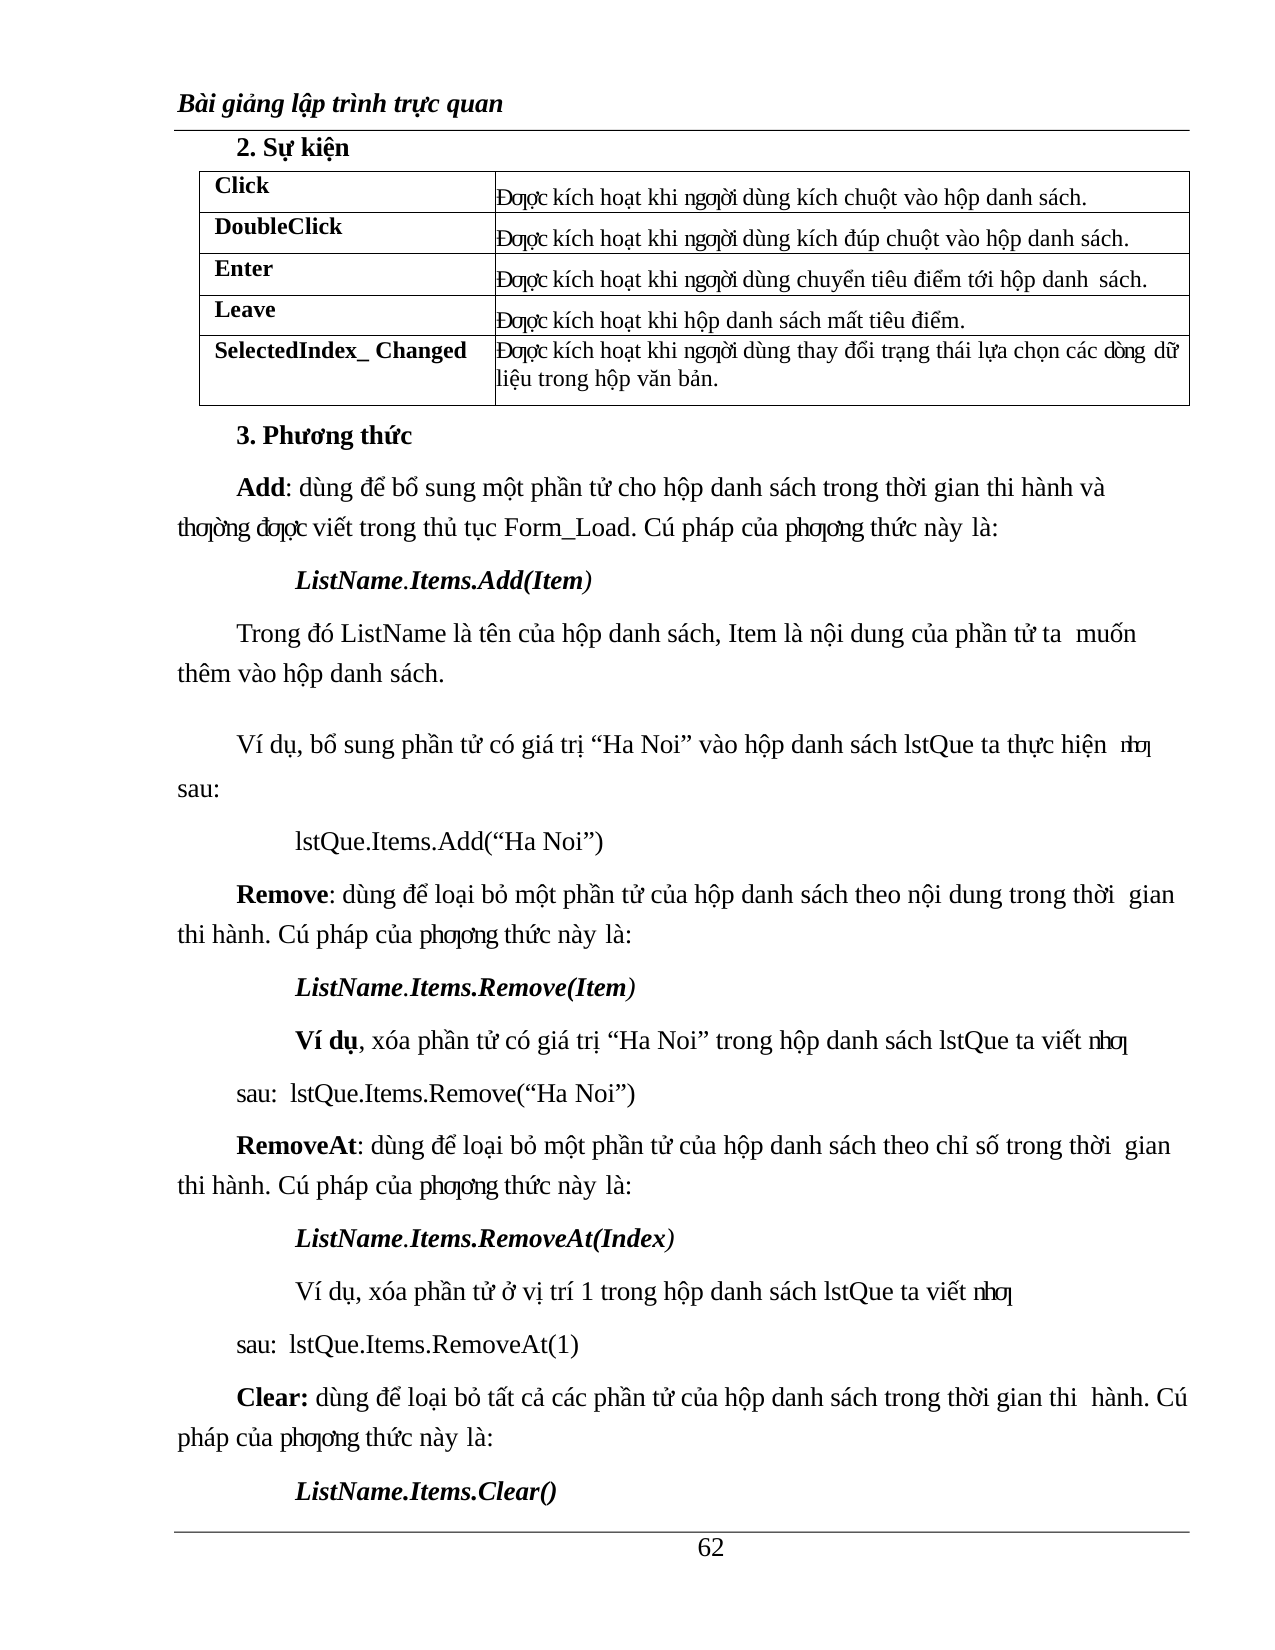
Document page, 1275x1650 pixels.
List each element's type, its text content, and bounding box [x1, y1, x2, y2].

table_cell Đƣợc kích hoạt khi ngƣời dùng thay đổi trạng thái lựa chọn các dòng dữ liệu trong hộp văn bản. [496, 336, 1189, 405]
text_box 13 [691, 1530, 732, 1562]
table_cell DoubleClick [200, 213, 495, 253]
table_cell Enter [200, 254, 495, 295]
table_cell Đƣợc kích hoạt khi ngƣời dùng chuyển tiêu điểm tới hộp danh sách. [496, 254, 1189, 295]
table_cell Đƣợc kích hoạt khi ngƣời dùng kích đúp chuột vào hộp danh sách. [496, 213, 1189, 253]
table_cell Leave [200, 296, 495, 335]
table_header Click [200, 172, 495, 212]
table_cell SelectedIndex_ Changed [200, 336, 495, 405]
text_box Bài giảng lập trình trực quan 2. Sự kiện [175, 73, 510, 162]
table_cell Đƣợc kích hoạt khi hộp danh sách mất tiêu điểm. [496, 296, 1189, 335]
text_box 3. Phương thức Add: dùng để bổ sung một phần tử cho hộp danh sách trong thời gian thi hành và thƣờng đƣợc viết trong thủ tục Form_Load. Cú pháp của phƣơng thức này là: ListName.Items.Add(Item) Trong đó ListName là tên của hộp danh sách, Item là nội dung của phần tử ta muốn thêm vào hộp danh sách. Ví dụ, bổ sung phần tử có giá trị “Ha Noi” vào hộp danh sách lstQue ta thực hiện nhƣ sau: lstQue.Items.Add(“Ha Noi”) Remove: dùng để loại bỏ một phần tử của hộp danh sách theo nội dung trong thời gian thi hành. Cú pháp của phƣơng thức này là: ListName.Items.Remove(Item) Ví dụ, xóa phần tử có giá trị “Ha Noi” trong hộp danh sách lstQue ta viết nhƣ sau: lstQue.Items.Remove(“Ha Noi”) RemoveAt: dùng để loại bỏ một phần tử của hộp danh sách theo chỉ số trong thời gian thi hành. Cú pháp của phƣơng thức này là: ListName.Items.RemoveAt(Index) Ví dụ, xóa phần tử ở vị trí 1 trong hộp danh sách lstQue ta viết nhƣ sau: lstQue.Items.RemoveAt(1) Clear: dùng để loại bỏ tất cả các phần tử của hộp danh sách trong thời gian thi hành. Cú pháp của phƣơng thức này là: ListName.Items.Clear() [175, 414, 1189, 1506]
table_header Đƣợc kích hoạt khi ngƣời dùng kích chuột vào hộp danh sách. [496, 172, 1189, 212]
